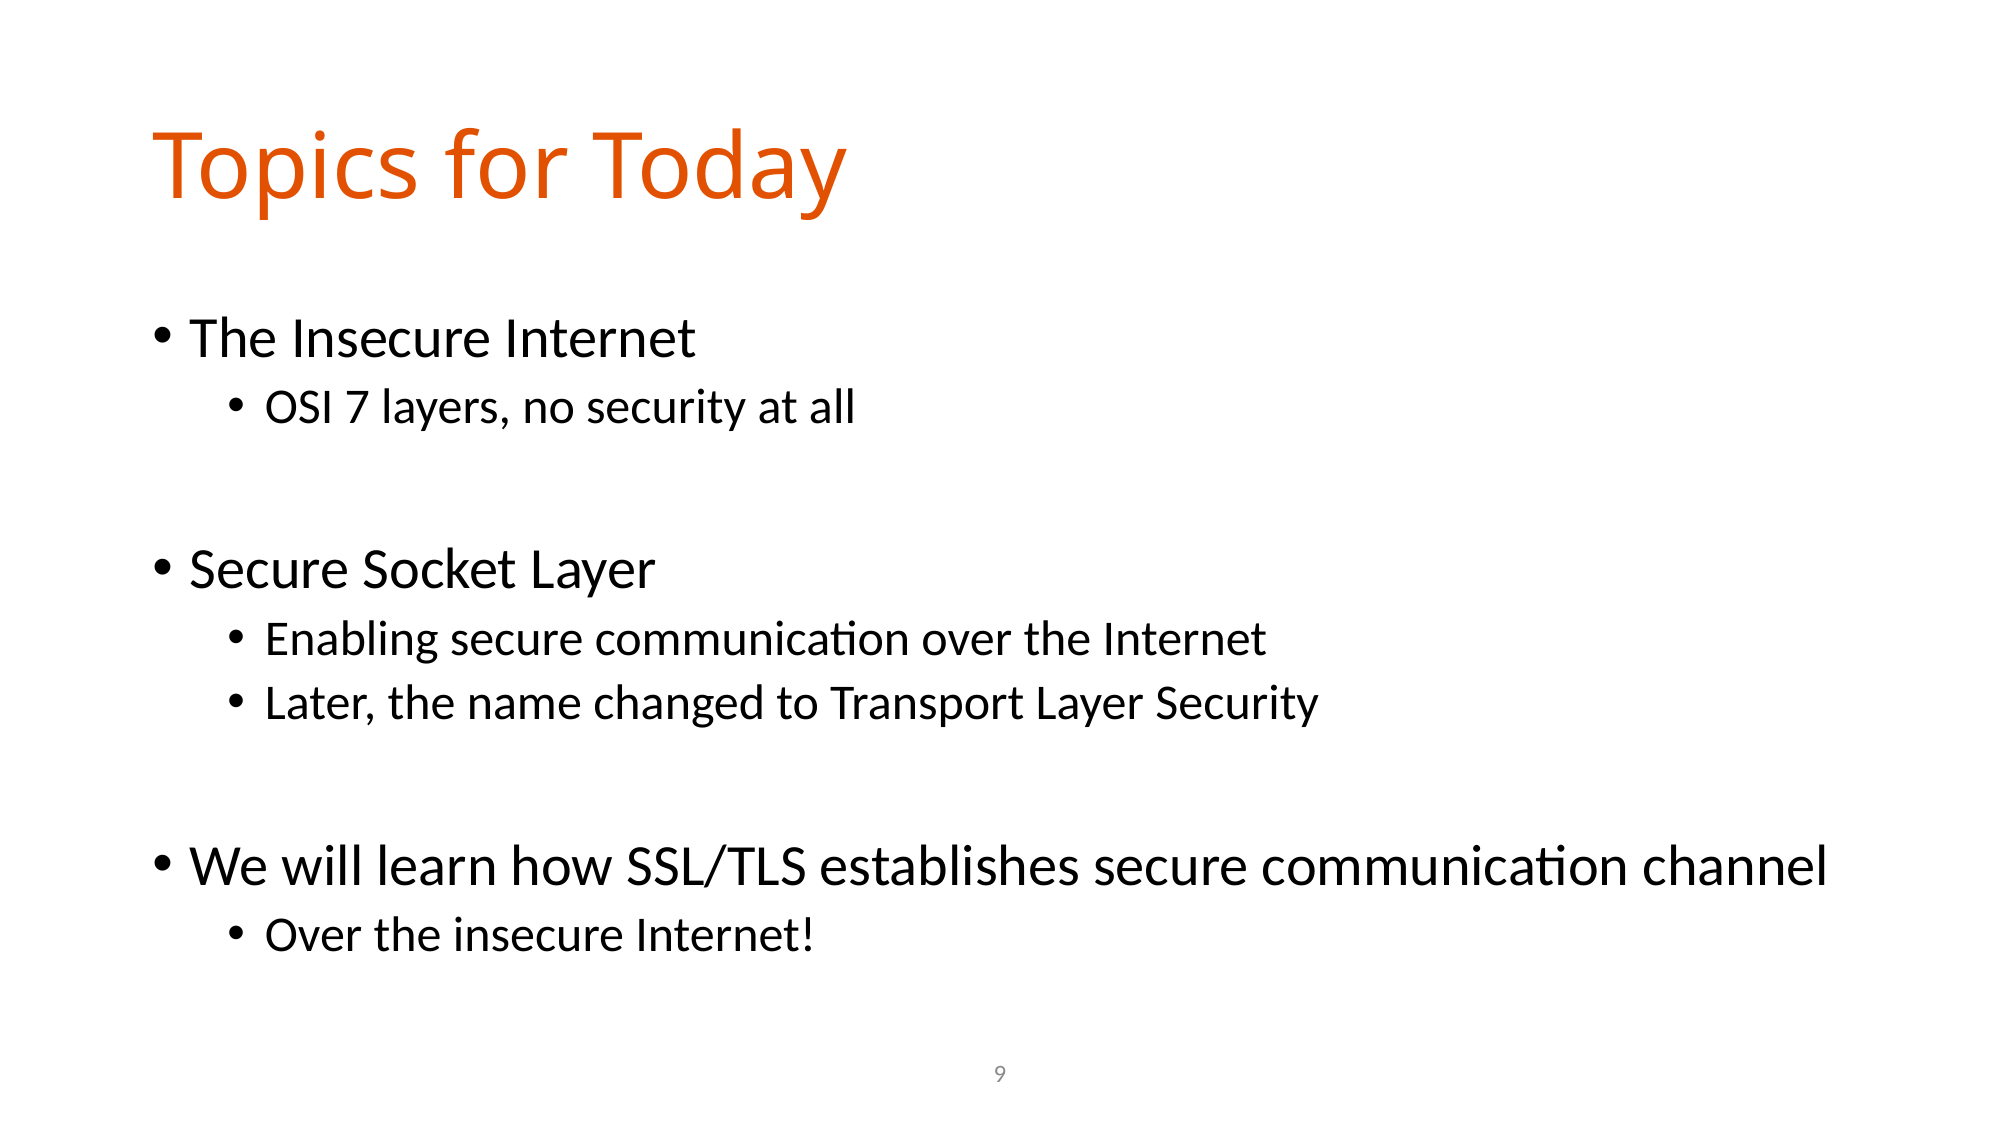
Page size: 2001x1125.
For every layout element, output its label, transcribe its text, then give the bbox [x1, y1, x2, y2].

list The Insecure Internet OSI 7 layers, no security at all Secure Socket Layer Enabling secure communication over the Internet Later, the name changed to Transport Layer Security We will learn how SSL/TLS establishes secure communication channel Over the insecure Internet! [137, 299, 1863, 1014]
title Topics for Today [137, 59, 1863, 278]
slide_number 9 [774, 1042, 1225, 1103]
